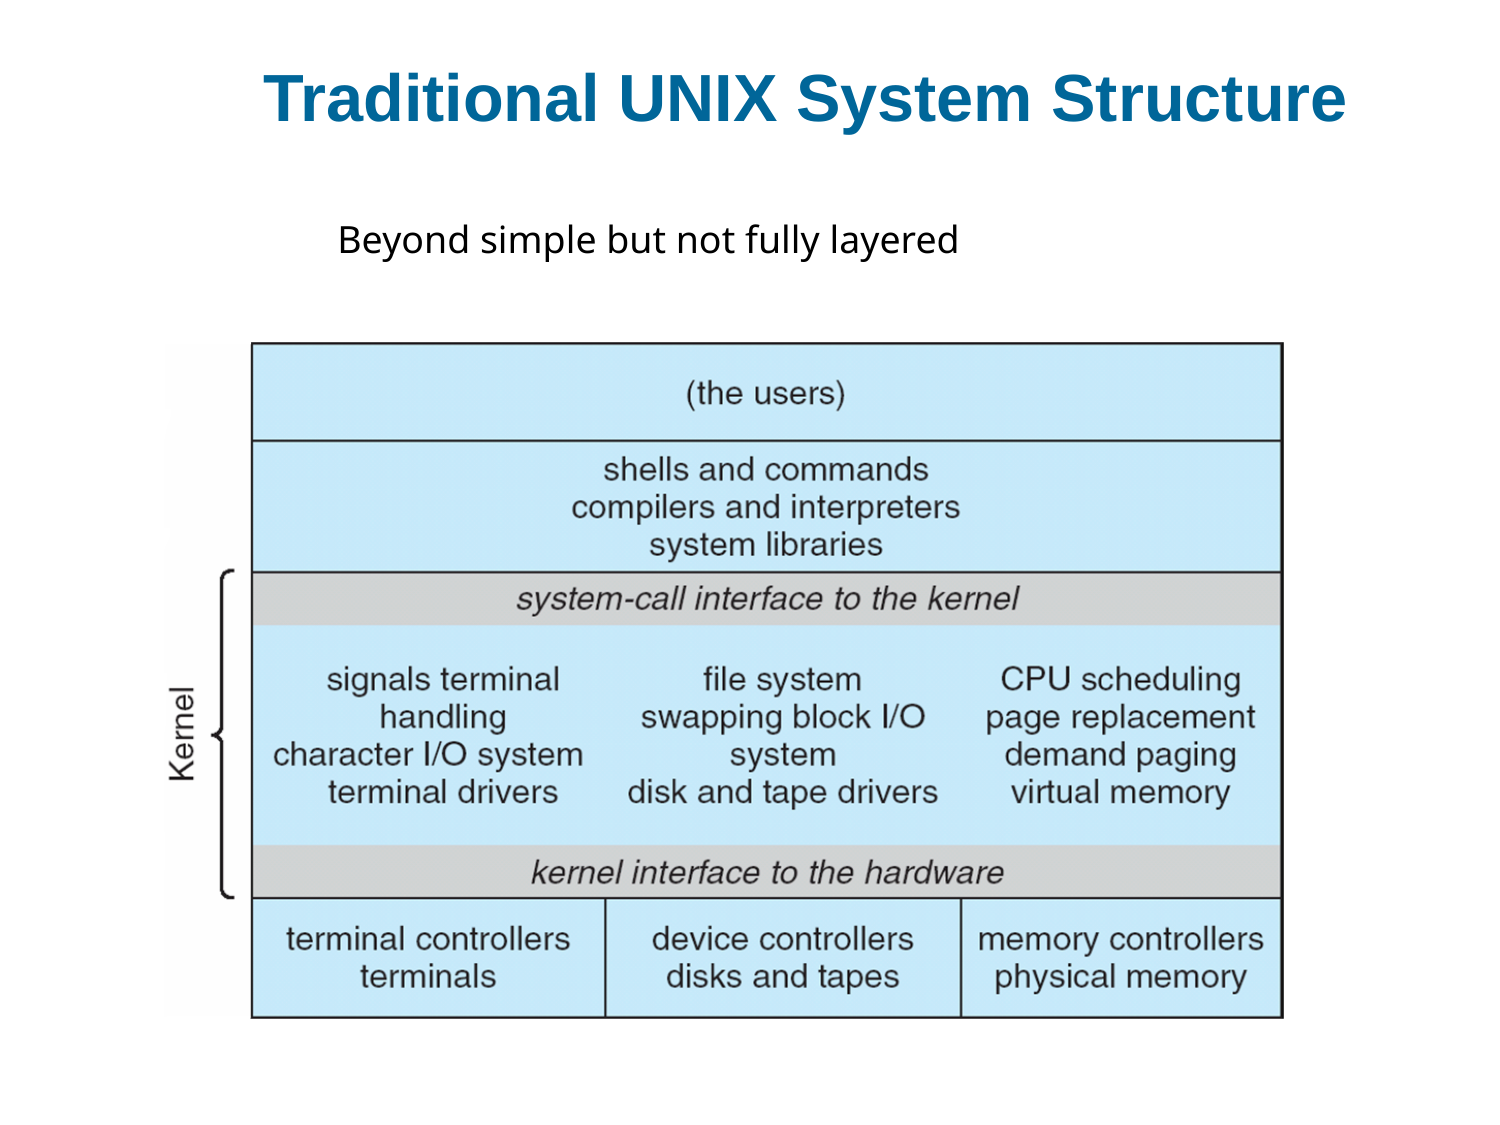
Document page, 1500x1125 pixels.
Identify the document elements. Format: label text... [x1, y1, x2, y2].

title Traditional UNIX System Structure [131, 47, 1482, 143]
picture [154, 335, 1291, 1026]
text_box Beyond simple but not fully layered [322, 208, 1469, 268]
